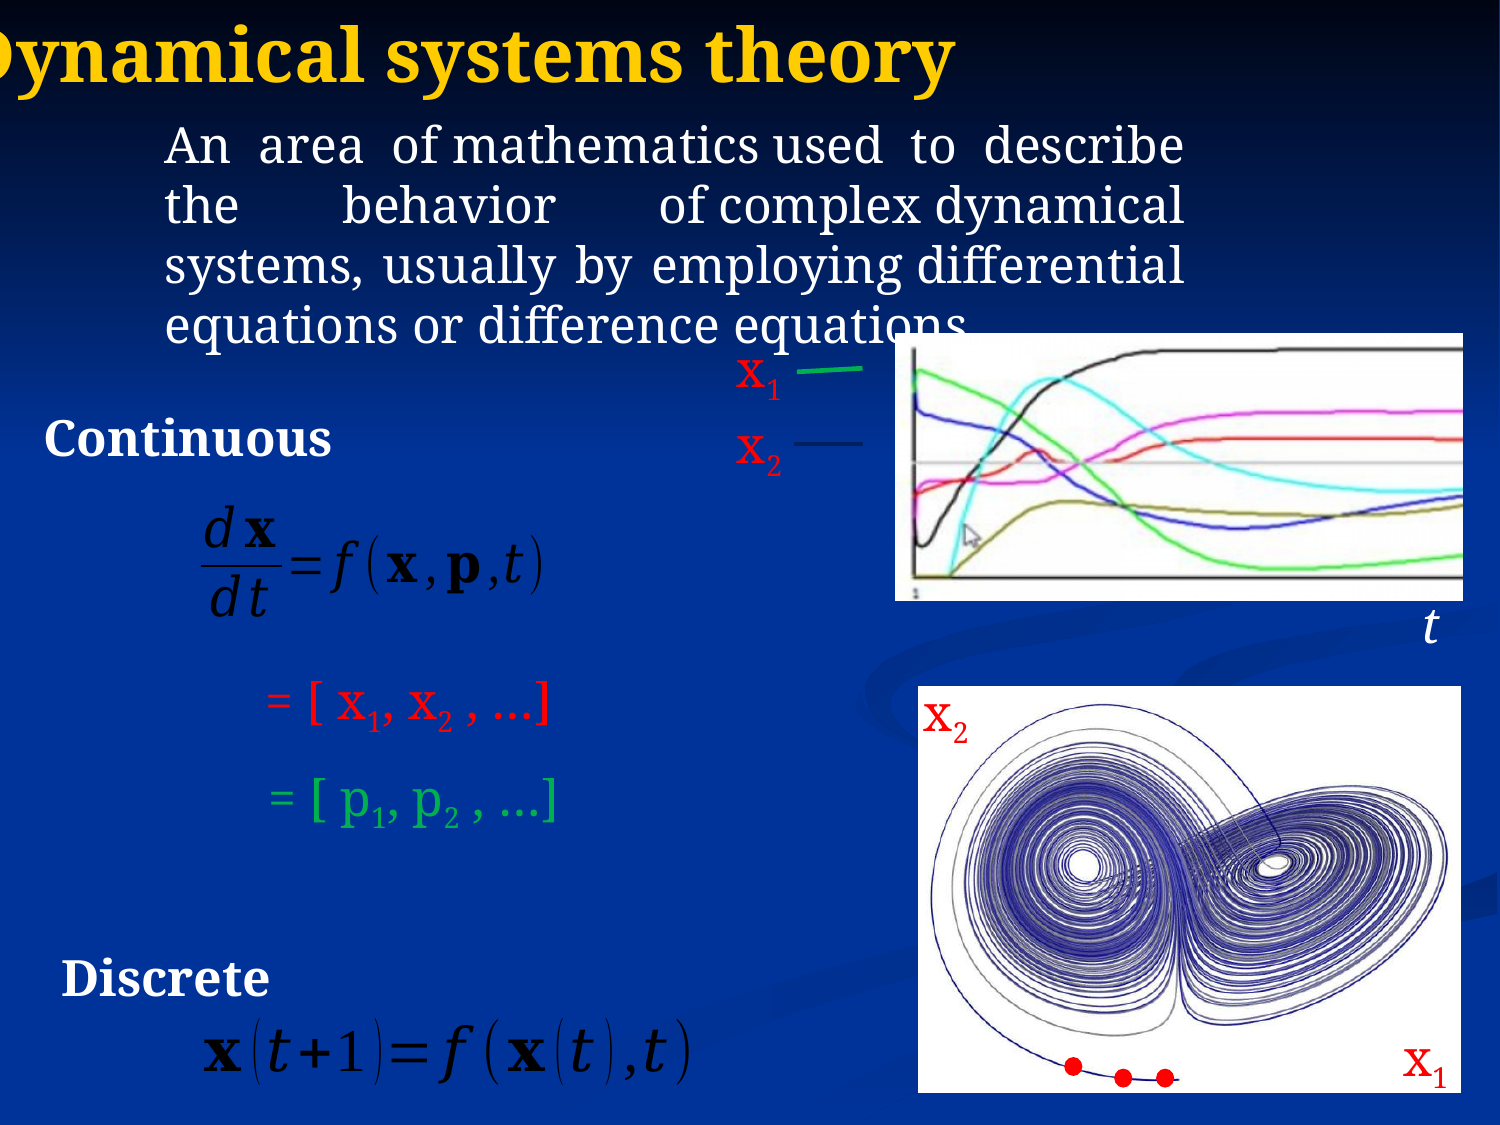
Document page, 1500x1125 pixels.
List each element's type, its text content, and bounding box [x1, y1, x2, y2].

text_box x1 [1388, 1096, 1464, 1103]
text_box Discrete [46, 939, 287, 1014]
picture [895, 332, 1464, 601]
text_box x1 [722, 330, 797, 406]
text_box An area of mathematics used to describe the behavior of complex dynamical systems, usually by employing differential equations or difference equations. [149, 105, 1200, 361]
text_box x2 [909, 673, 984, 757]
text_box Dynamical systems theory [0, 0, 972, 105]
text_box t [1406, 609, 1455, 662]
text_box x2 [722, 406, 797, 490]
picture [918, 686, 1461, 1094]
text_box Continuous [28, 399, 349, 474]
